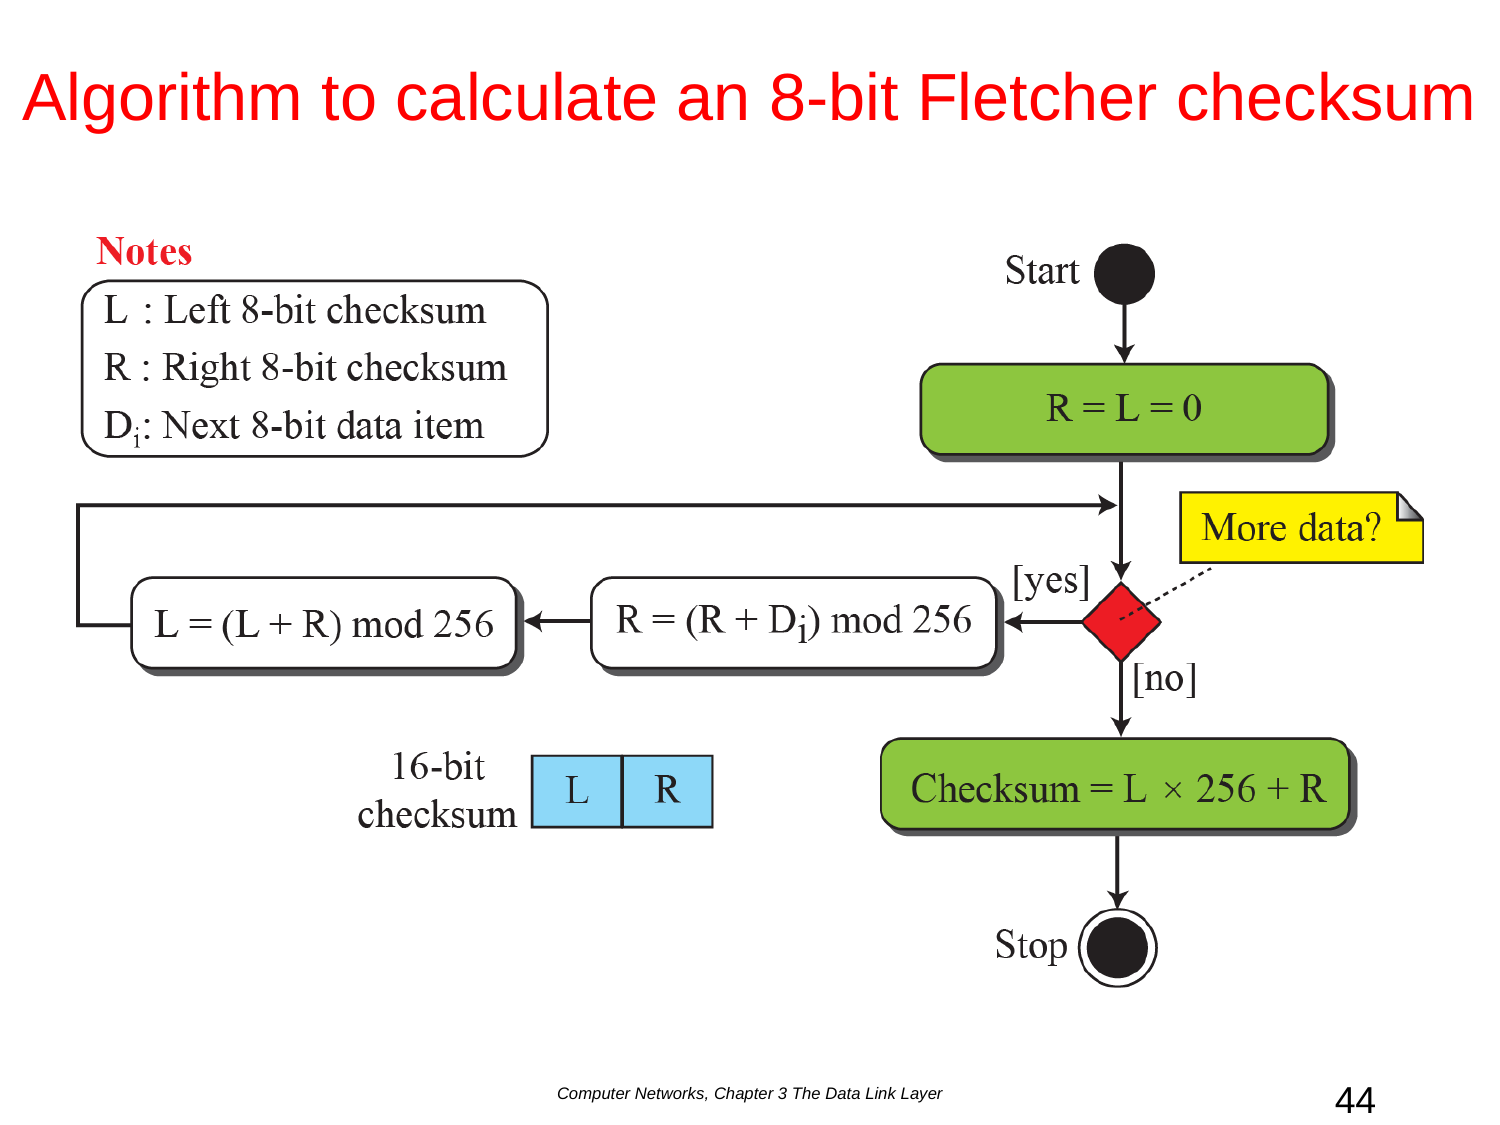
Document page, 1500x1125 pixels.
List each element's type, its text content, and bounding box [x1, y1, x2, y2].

picture [76, 231, 1424, 988]
title Algorithm to calculate an 8-bit Fletcher checksum [0, 0, 1500, 188]
footer Computer Networks, Chapter 3 The Data Link Layer [0, 1074, 1500, 1125]
